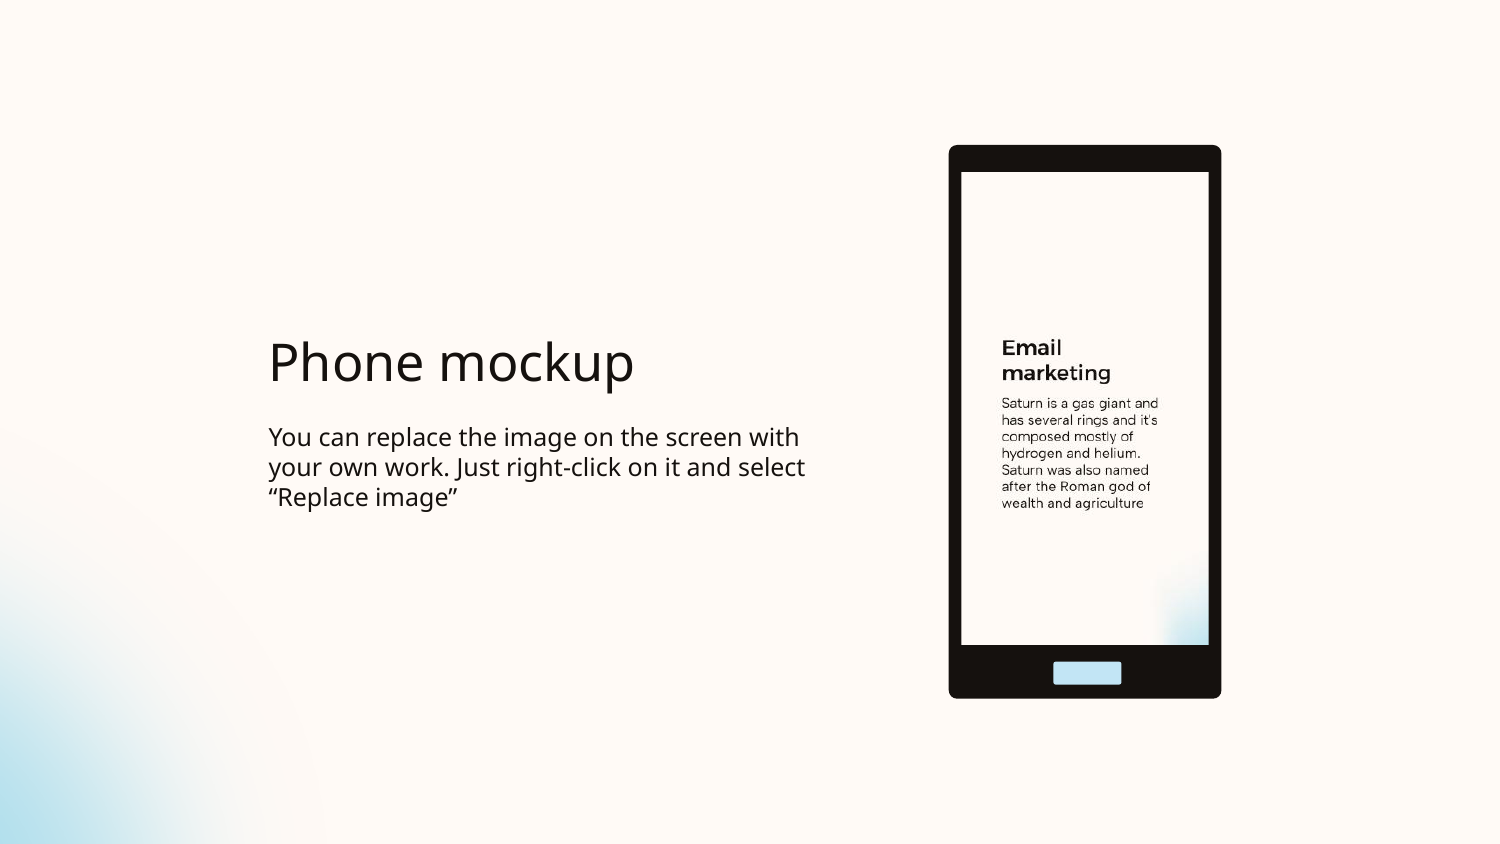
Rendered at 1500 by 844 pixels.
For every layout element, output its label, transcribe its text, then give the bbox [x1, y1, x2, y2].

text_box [948, 144, 1222, 699]
picture [0, 104, 673, 844]
list You can replace the image on the screen with your own work. Just right-click on it and select “Replace image” [253, 406, 862, 527]
picture [961, 171, 1209, 645]
title Phone mockup [253, 316, 862, 406]
